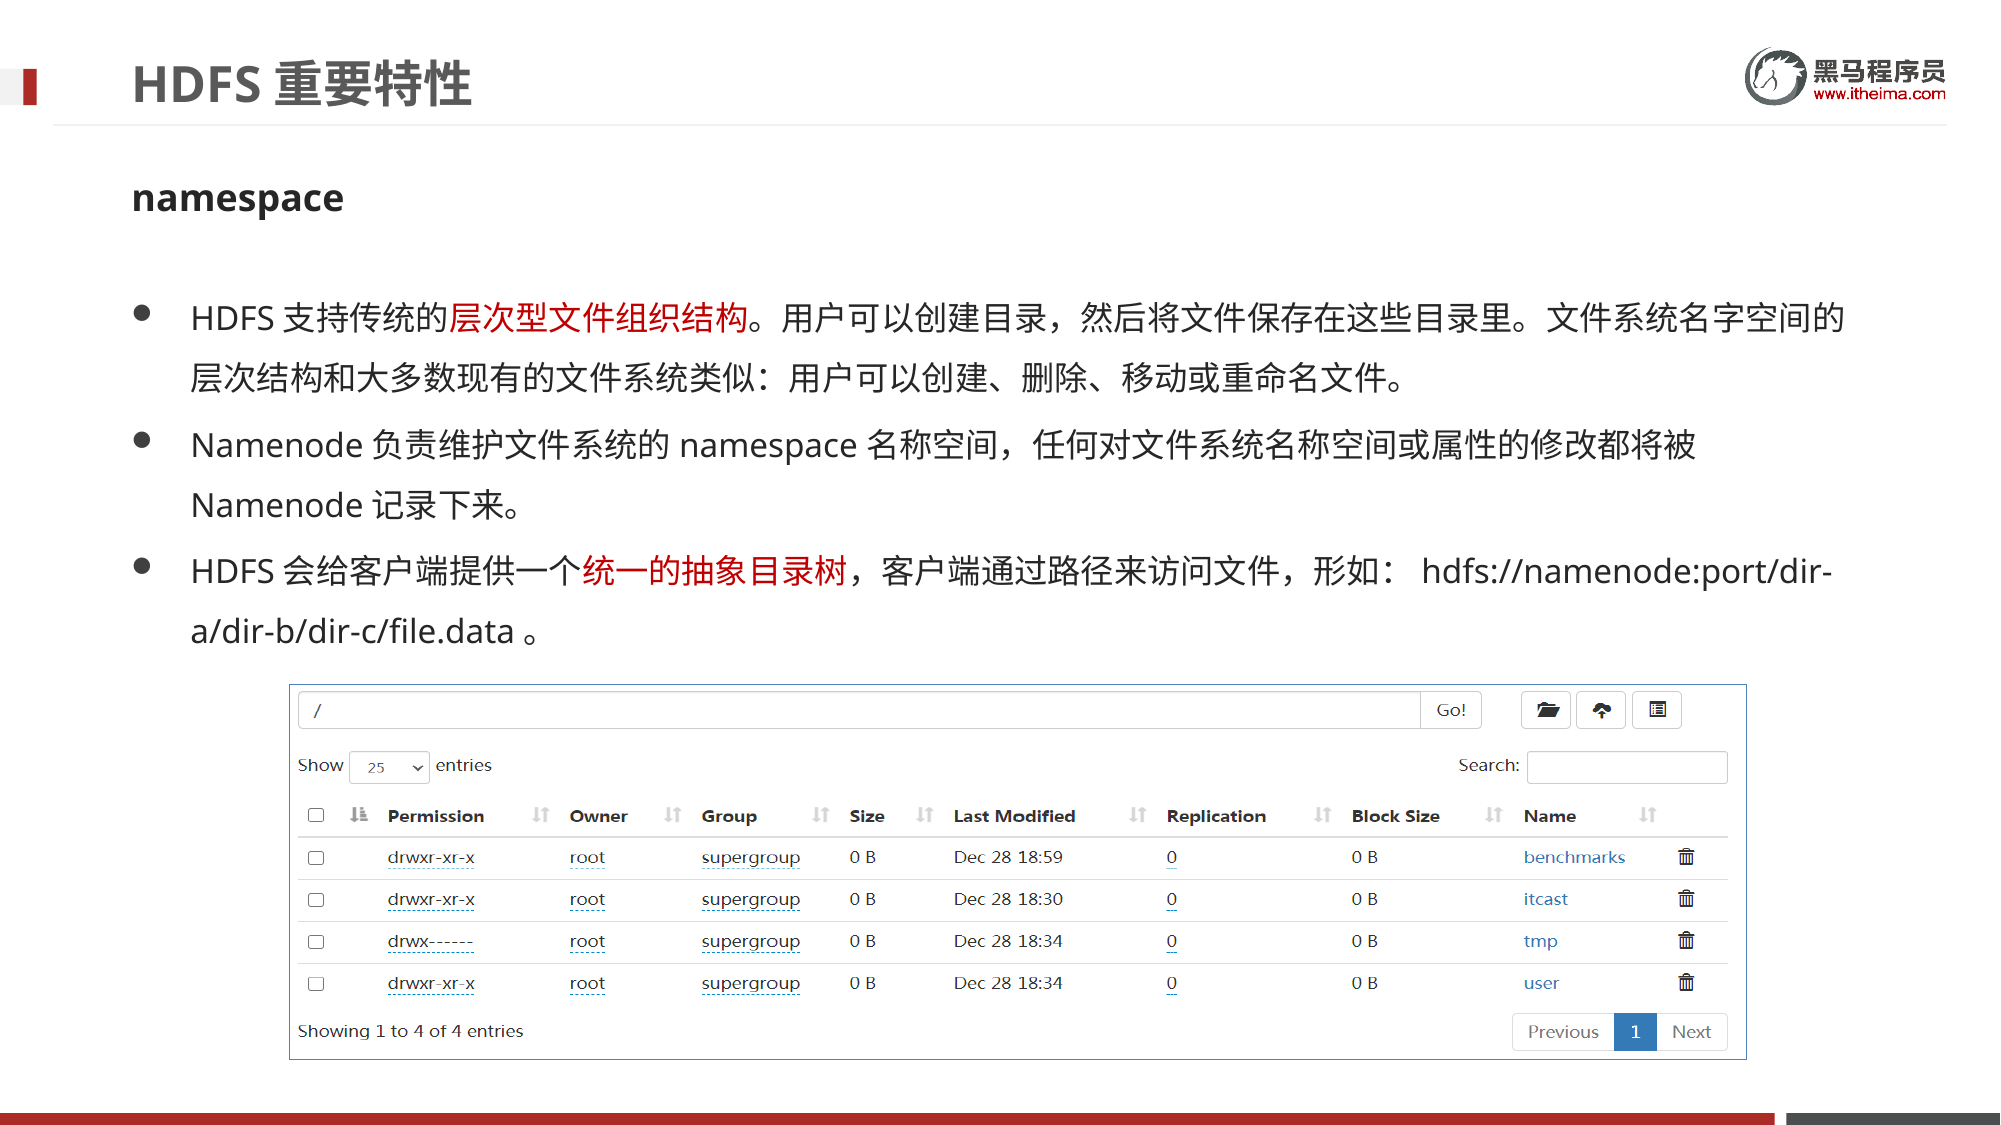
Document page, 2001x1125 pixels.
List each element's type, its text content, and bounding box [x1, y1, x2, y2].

list HDFS支持传统的层次型文件组织结构。用户可以创建目录，然后将文件保存在这些目录里。文件系统名字空间的层次结构和大多数现有的文件系统类似：用户可以创建、删除、移动或重命名文件。 Namenode负责维护文件系统的namespace名称空间，任何对文件系统名称空间或属性的修改都将被Namenode记录下来。 HDFS会给客户端提供一个统一的抽象目录树，客户端通过路径来访问文件，形如：hdfs://namenode:port/dir-a/dir-b/dir-c/file.data。 [116, 270, 1880, 963]
picture [289, 683, 1748, 1060]
title HDFS重要特性 [116, 40, 1556, 125]
list namespace [116, 154, 1880, 239]
picture [1744, 46, 1946, 106]
